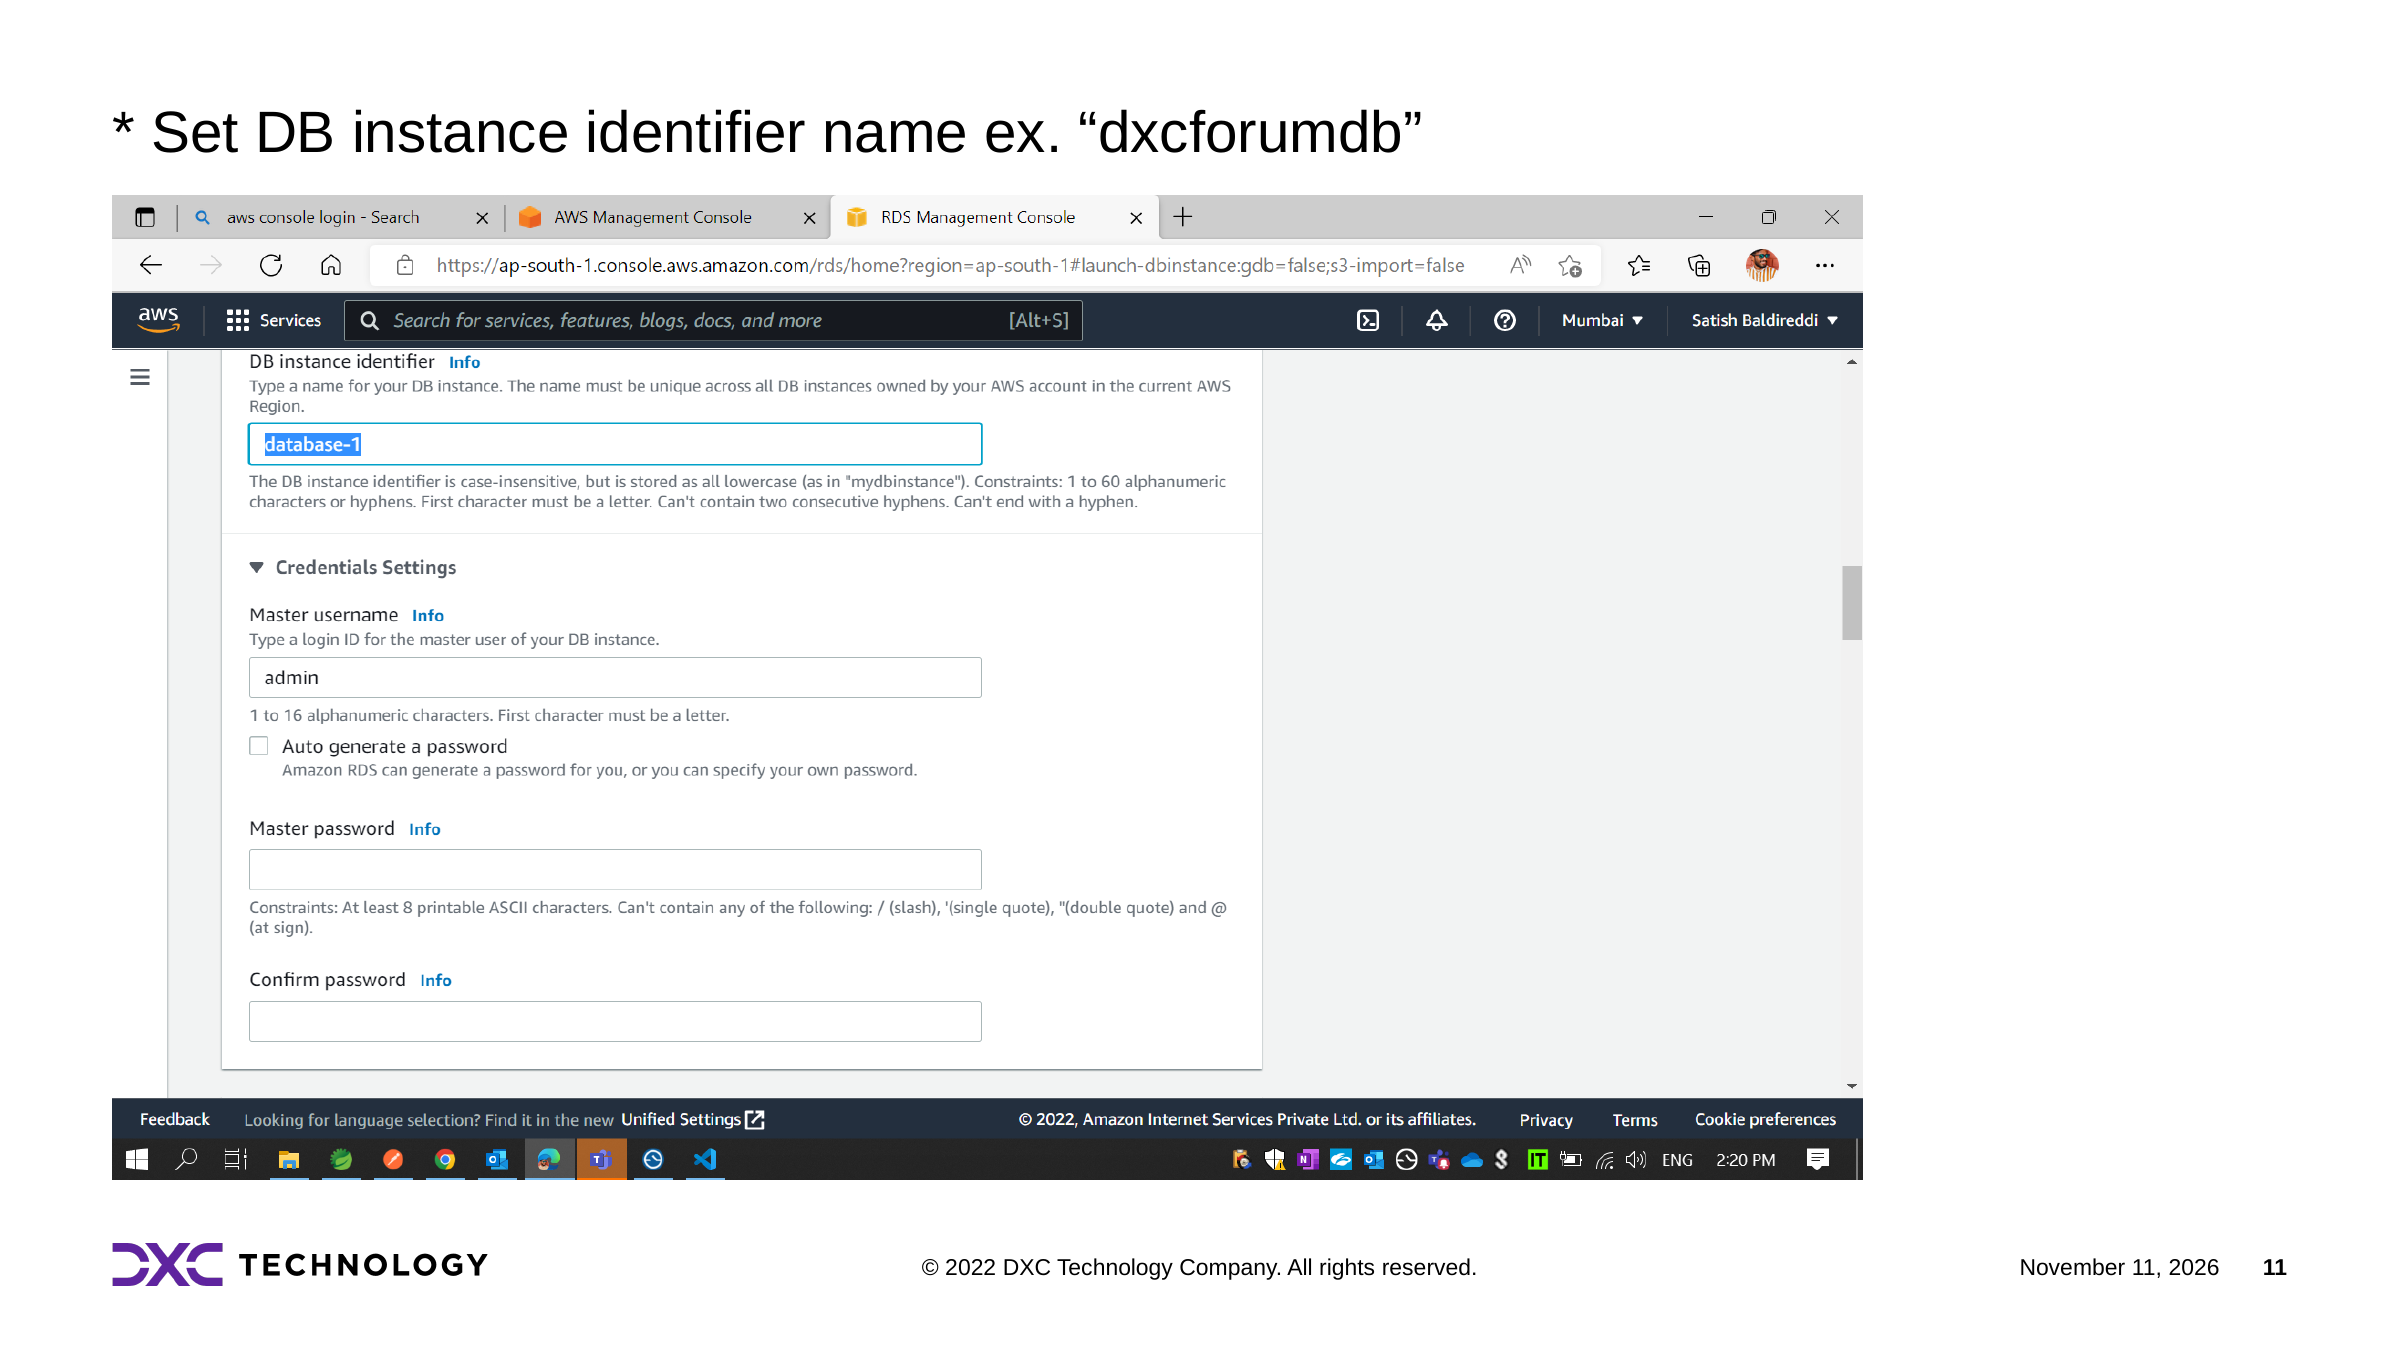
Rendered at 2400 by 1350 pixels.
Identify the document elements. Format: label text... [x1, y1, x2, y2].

title * Set DB instance identifier name ex. “dxcforumdb” [112, 104, 2288, 338]
picture [112, 1243, 488, 1286]
picture [112, 195, 1863, 1180]
